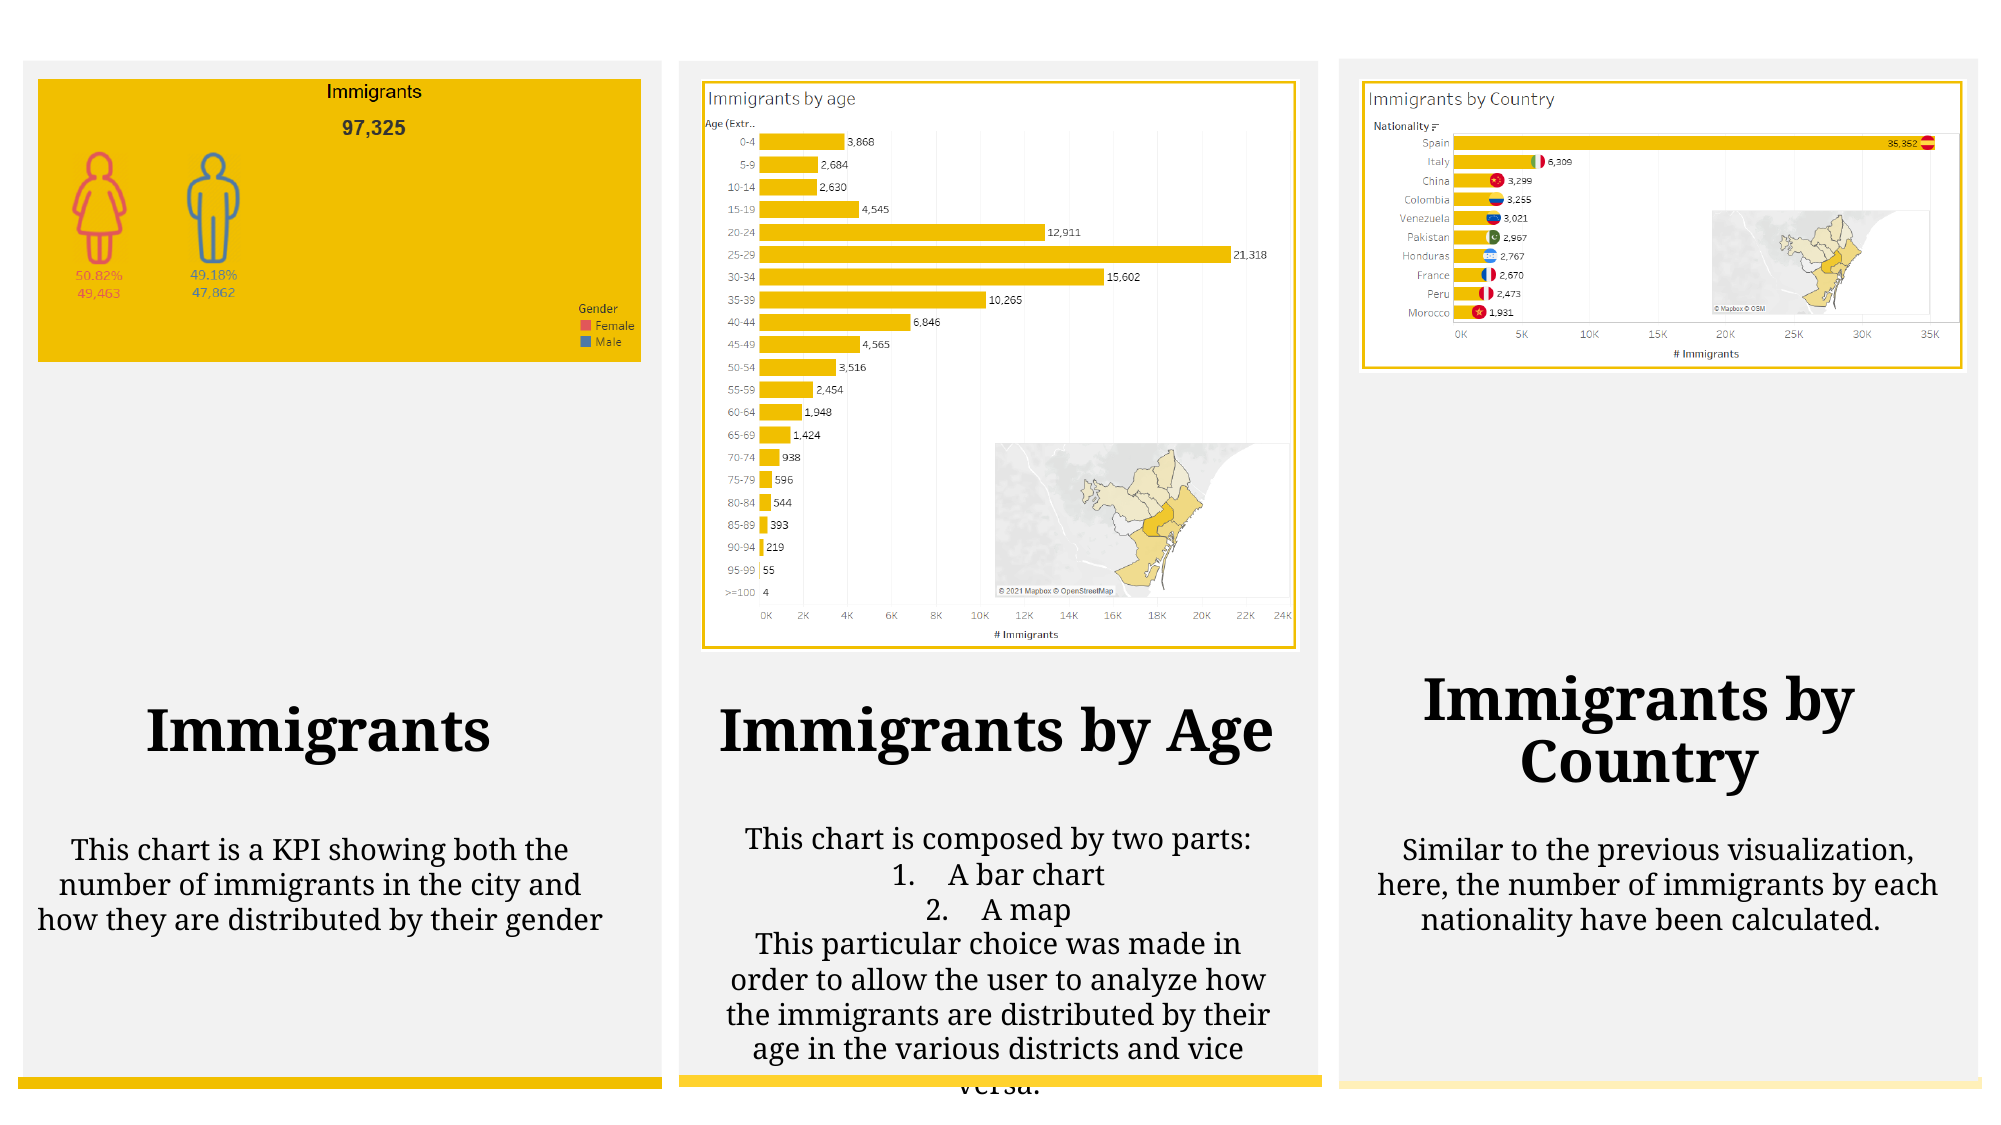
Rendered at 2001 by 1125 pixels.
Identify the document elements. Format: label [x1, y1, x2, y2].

picture [38, 79, 641, 362]
text_box [1338, 58, 1983, 1084]
text_box [678, 60, 1323, 1081]
text_box [18, 60, 662, 1084]
